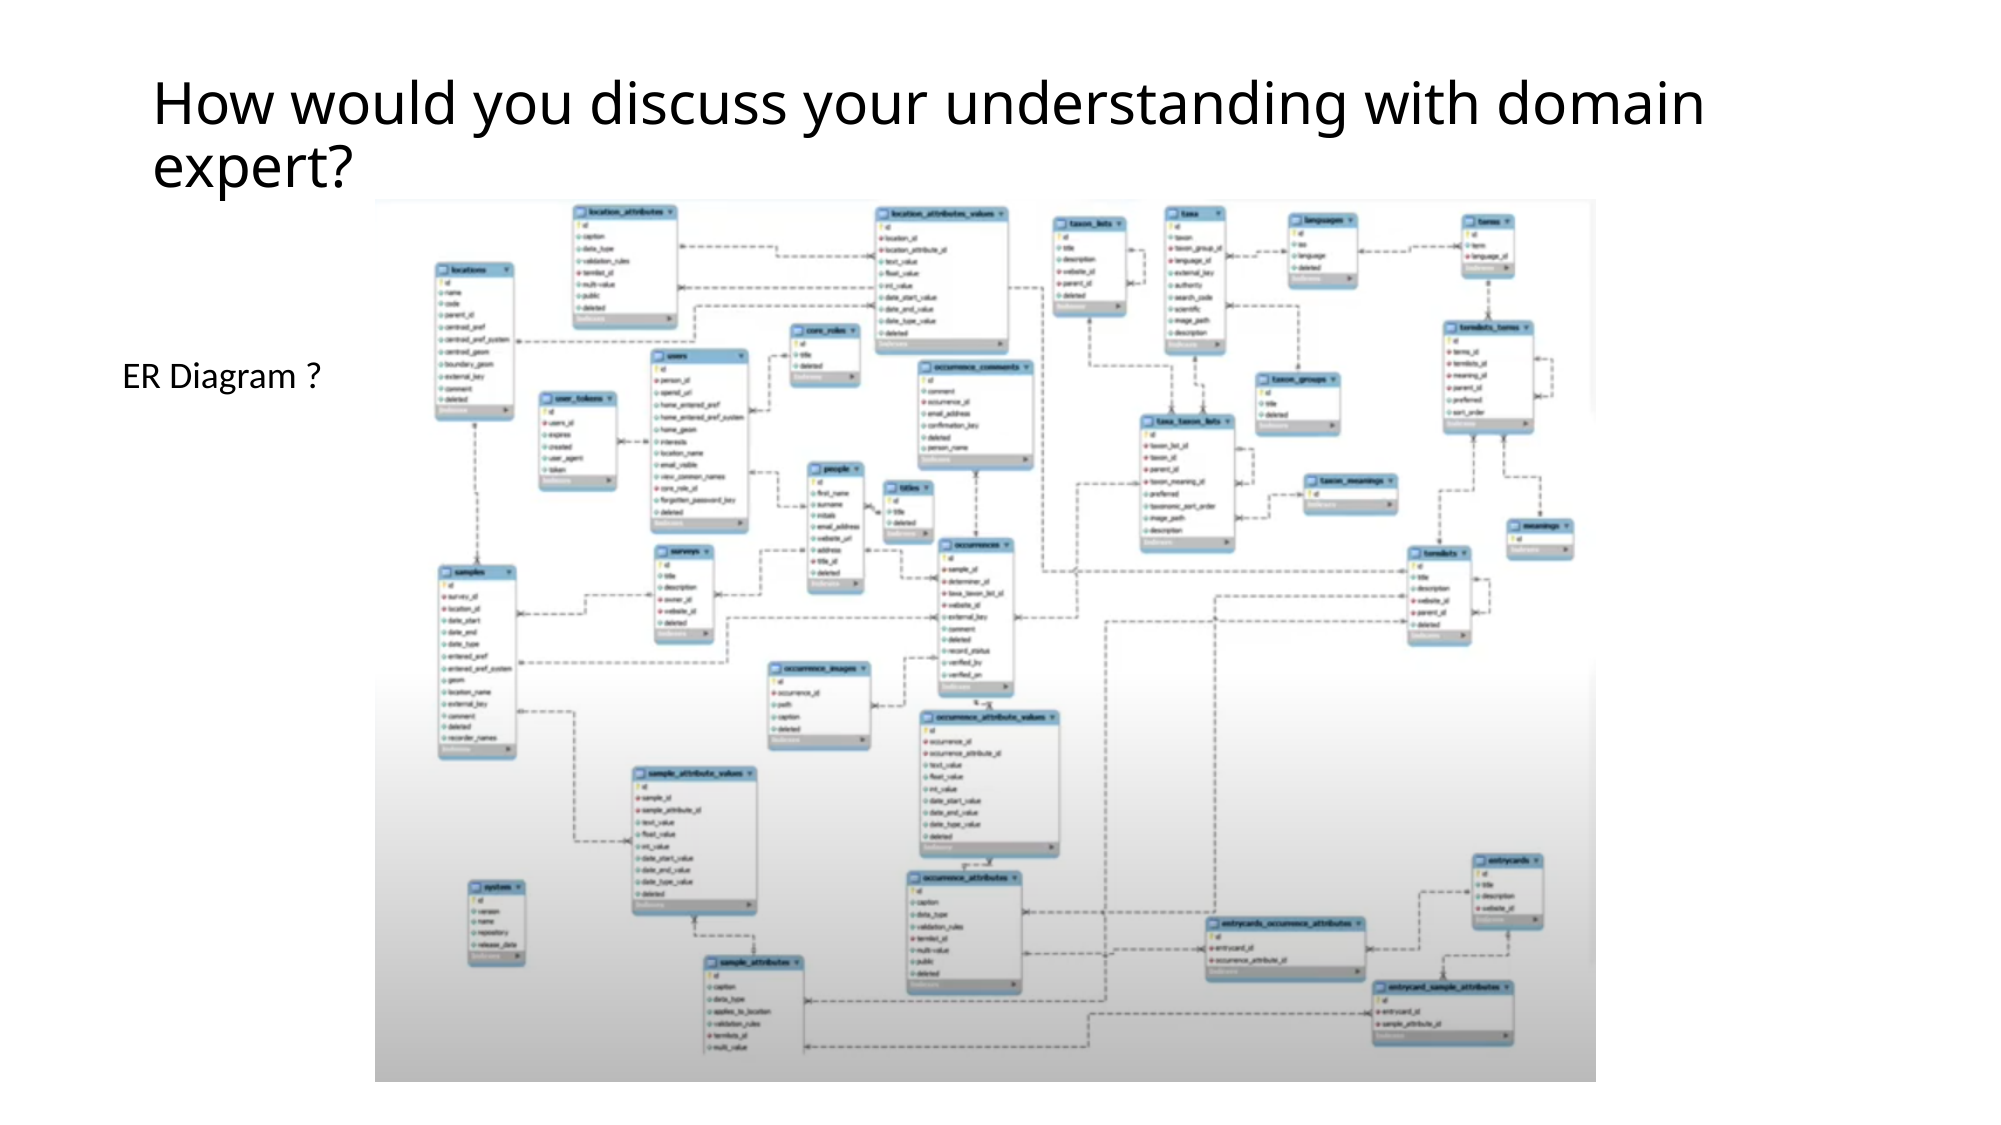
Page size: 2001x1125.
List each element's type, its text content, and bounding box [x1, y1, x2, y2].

title How would you discuss your understanding with domain expert? [137, 59, 1863, 214]
picture [374, 199, 1596, 1082]
text_box ER Diagram ? [107, 343, 374, 404]
